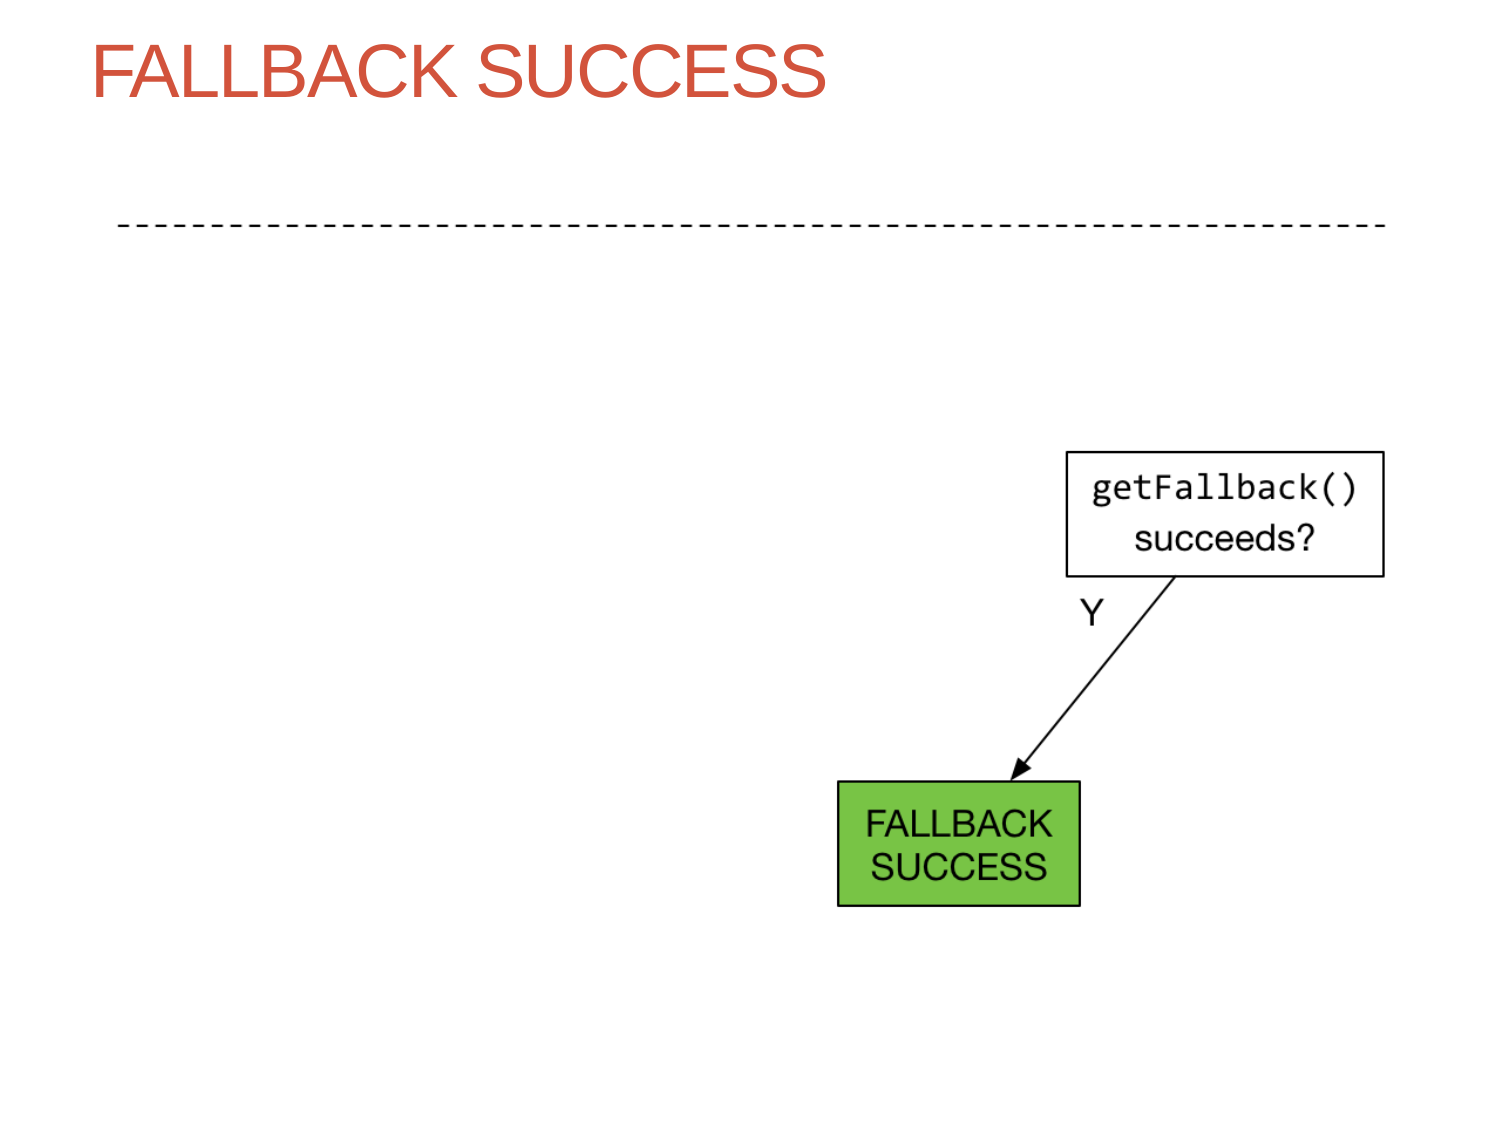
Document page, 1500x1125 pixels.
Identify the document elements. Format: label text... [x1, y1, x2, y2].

title FALLBACK SUCCESS [75, 14, 1425, 121]
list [58, 173, 1409, 1030]
